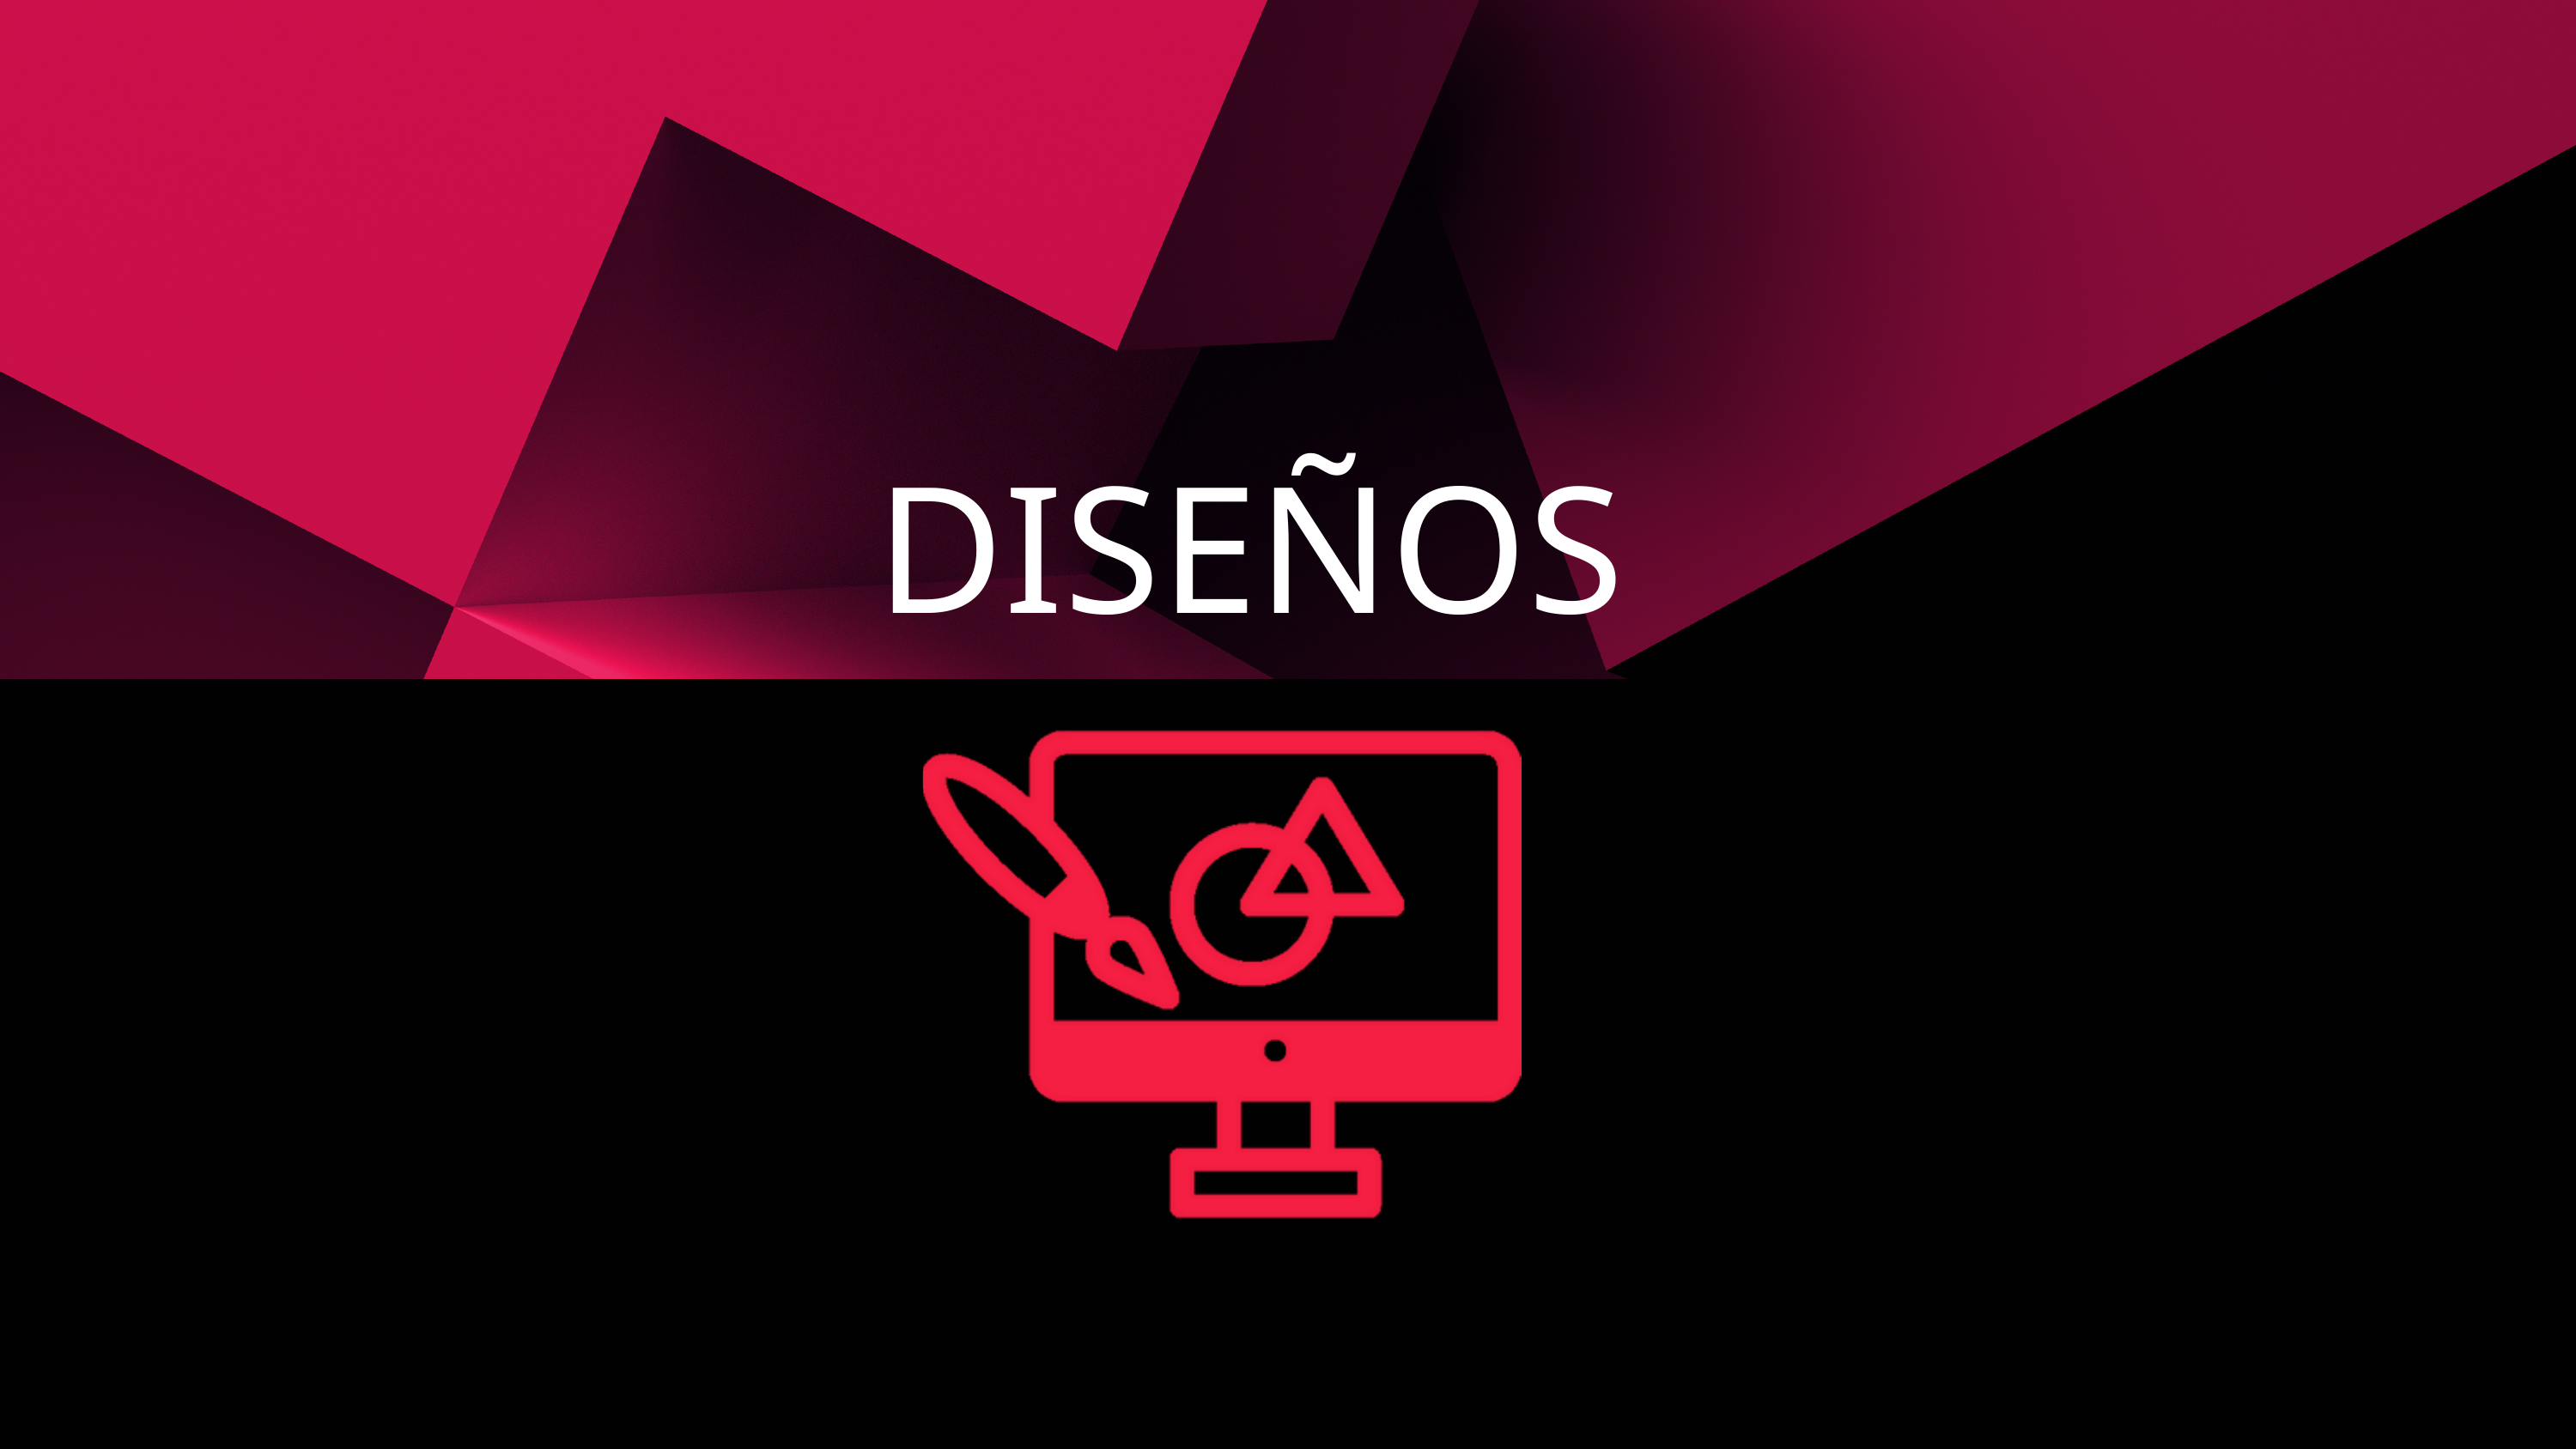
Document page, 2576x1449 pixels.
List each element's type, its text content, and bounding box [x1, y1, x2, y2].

text_box [0, 0, 2576, 679]
text_box DISEÑOS [751, 456, 1750, 649]
text_box [922, 678, 1522, 1271]
